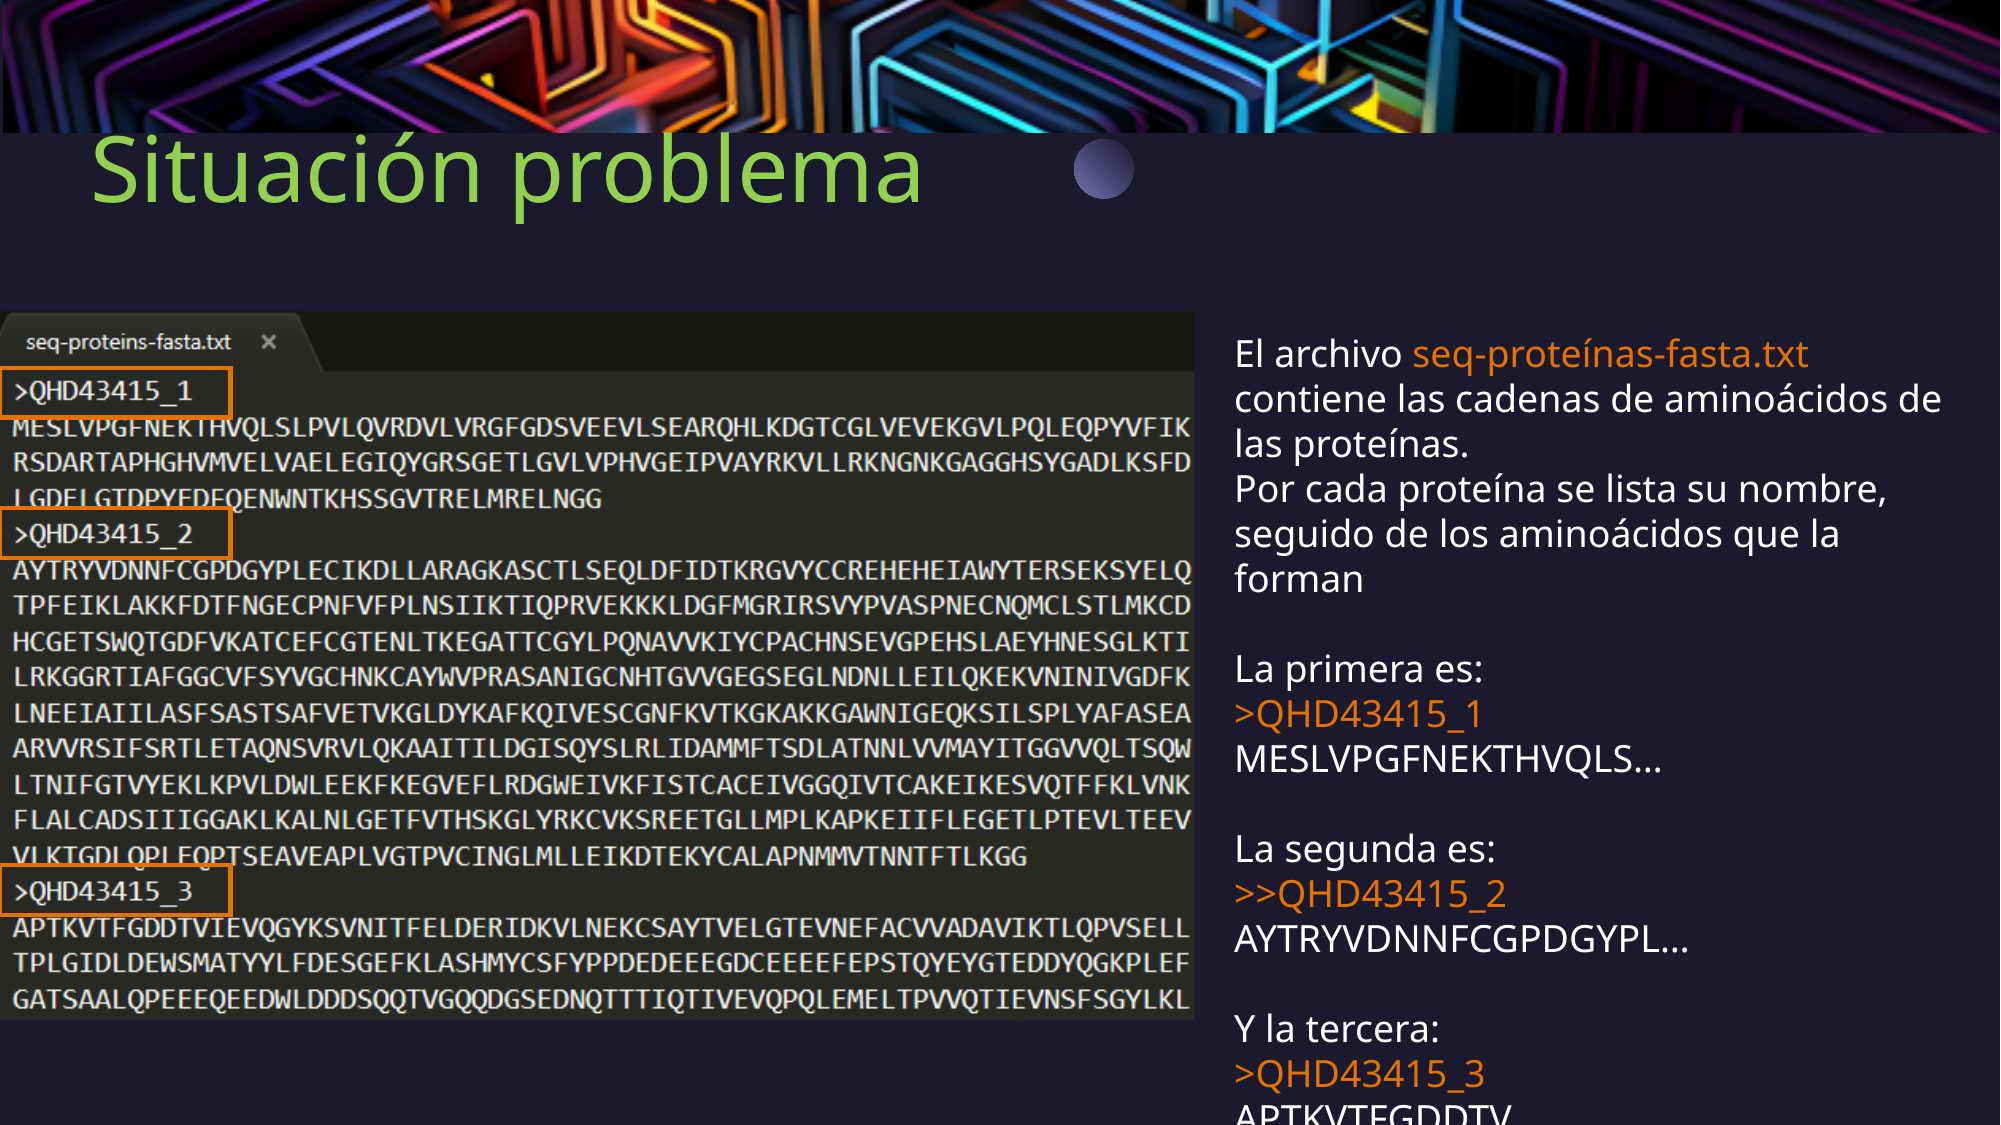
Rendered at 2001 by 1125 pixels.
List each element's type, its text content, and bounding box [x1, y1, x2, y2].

picture [0, 311, 1195, 1020]
title Situación problema [90, 133, 1905, 222]
text_box El archivo seq-proteínas-fasta.txt contiene las cadenas de aminoácidos de las proteínas. Por cada proteína se lista su nombre, seguido de los aminoácidos que la forman La primera es: >QHD43415_1 MESLVPGFNEKTHVQLS… La segunda es: >>QHD43415_2 AYTRYVDNNFCGPDGYPL… Y la tercera: >QHD43415_3 APTKVTFGDDTV… [1219, 322, 1970, 1125]
picture [0, 0, 2000, 133]
